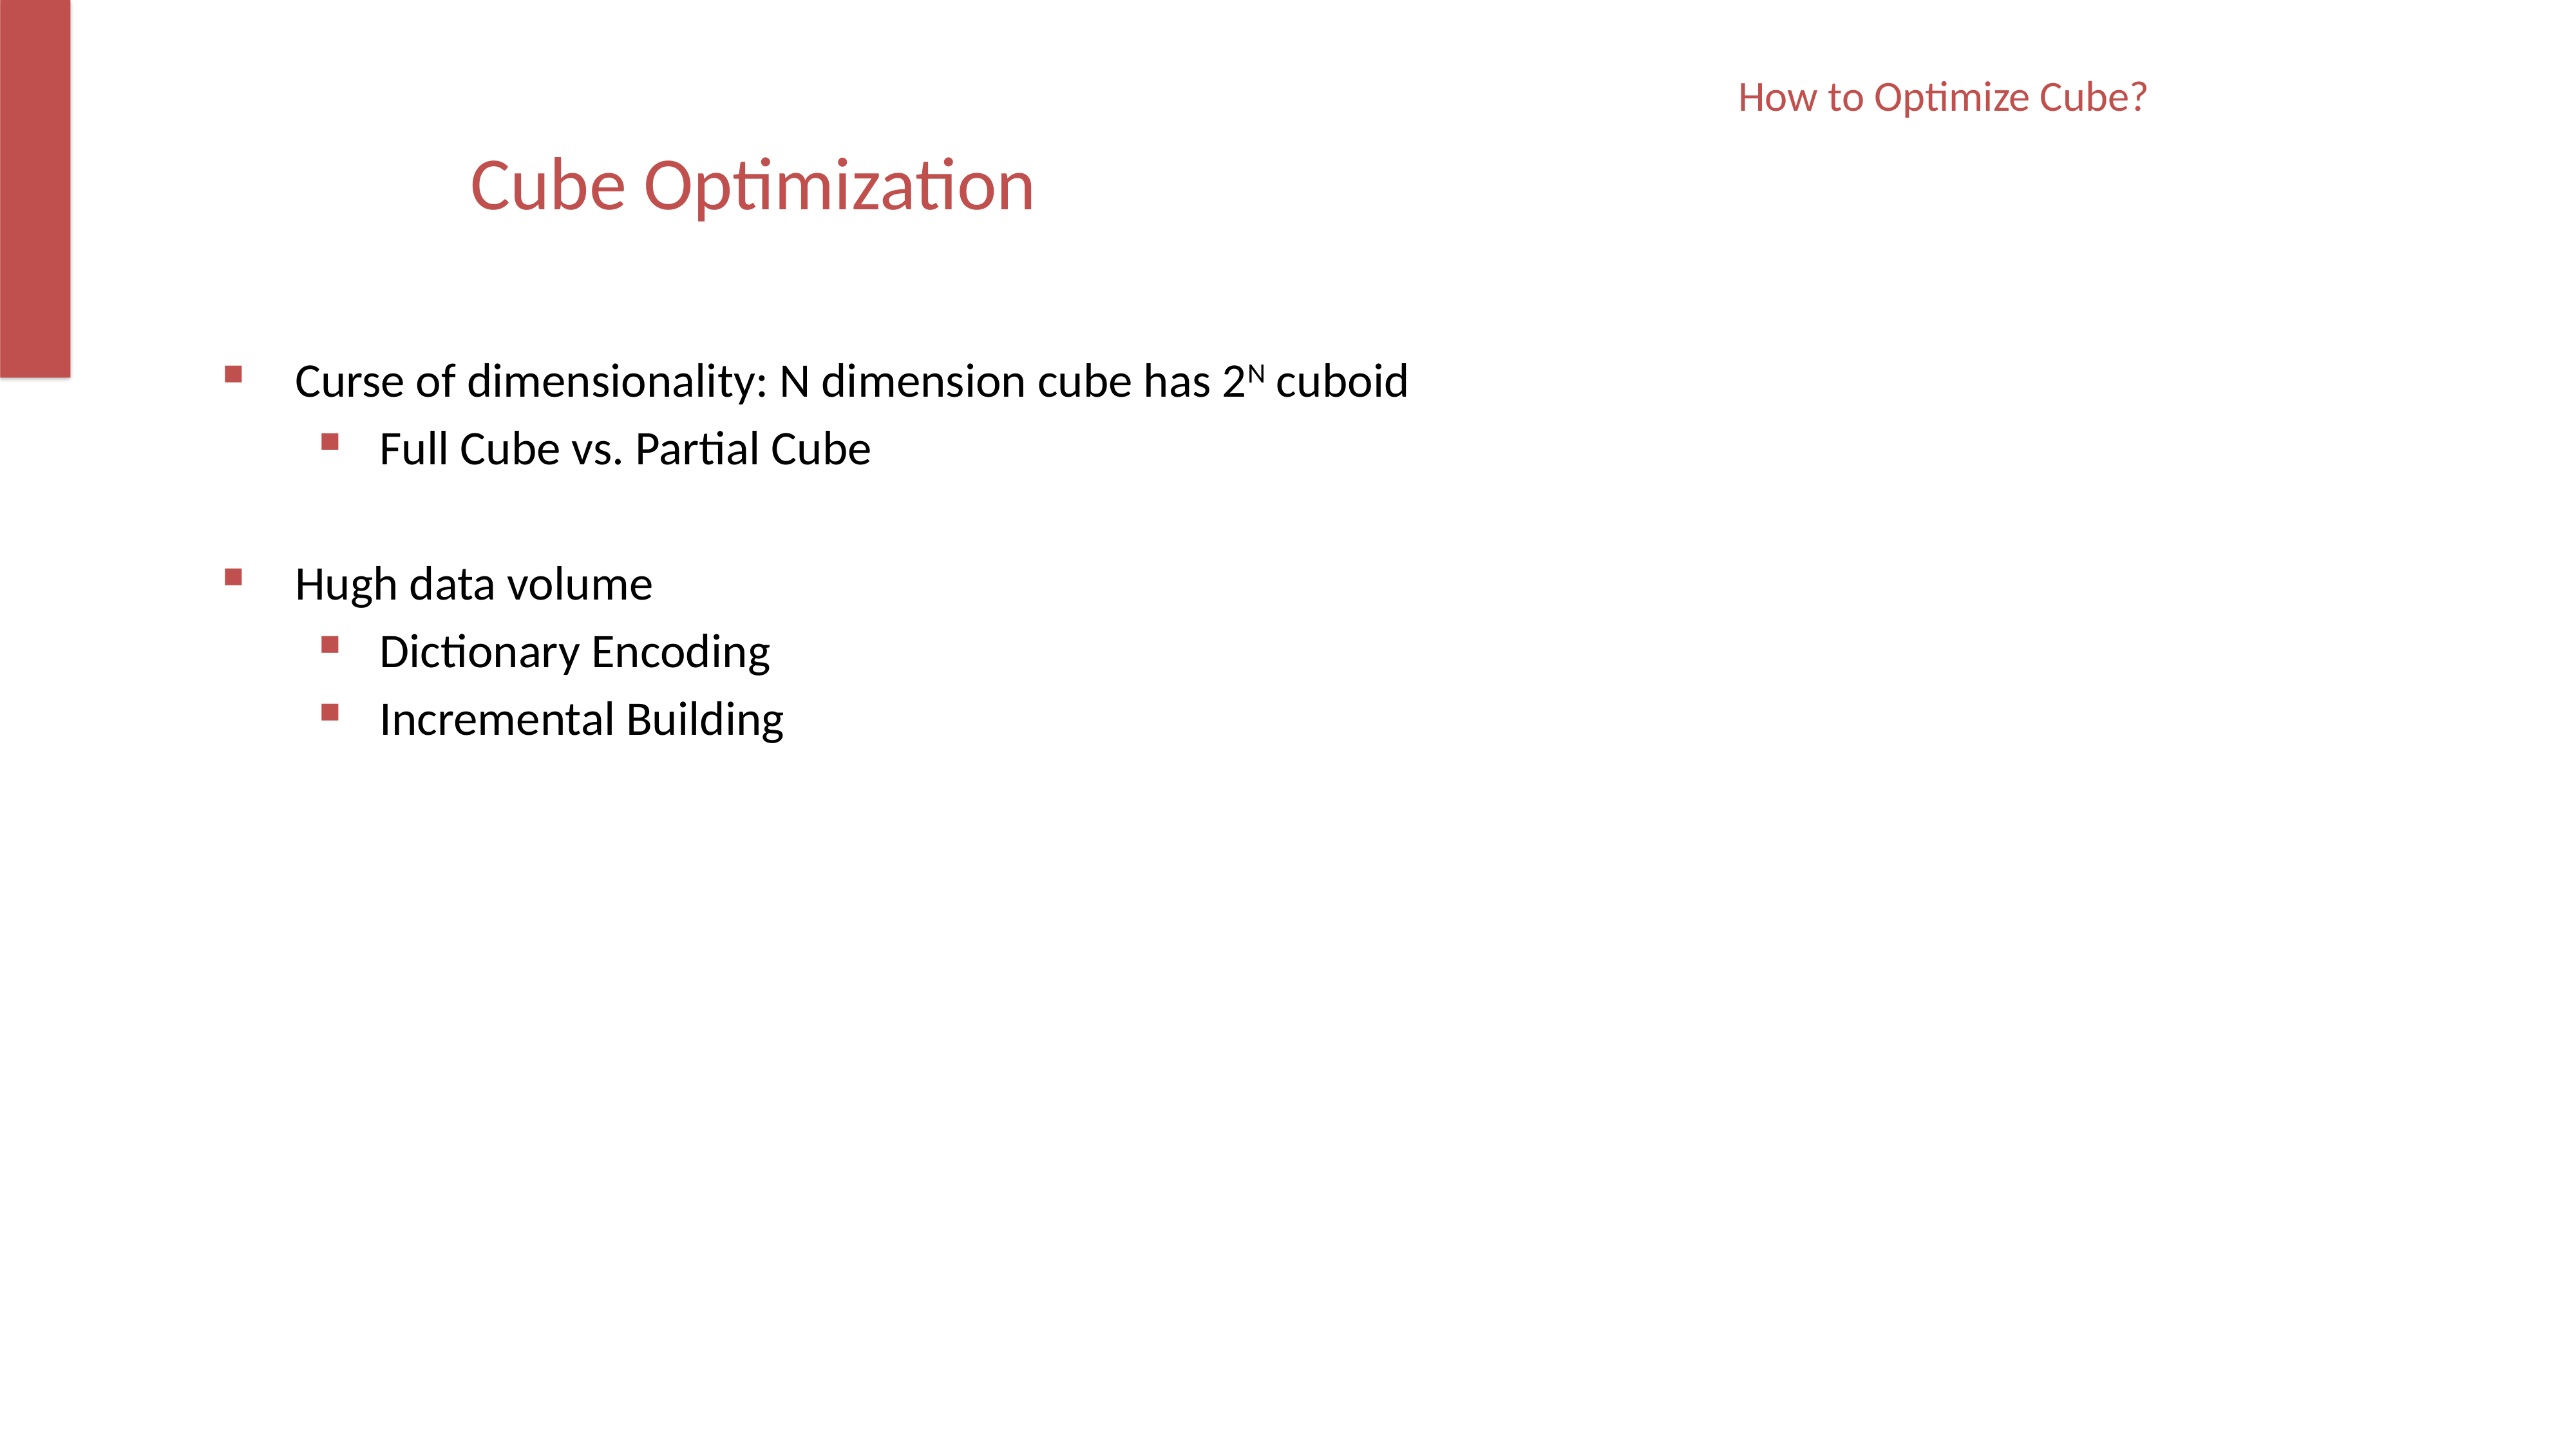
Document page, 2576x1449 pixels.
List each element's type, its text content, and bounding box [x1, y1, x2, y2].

list Curse of dimensionality: N dimension cube has 2N cuboid Full Cube vs. Partial Cube Hugh data volume Dictionary Encoding Incremental Building [213, 344, 2445, 1227]
list How to Optimize Cube? Cube Optimization [460, 55, 2160, 238]
